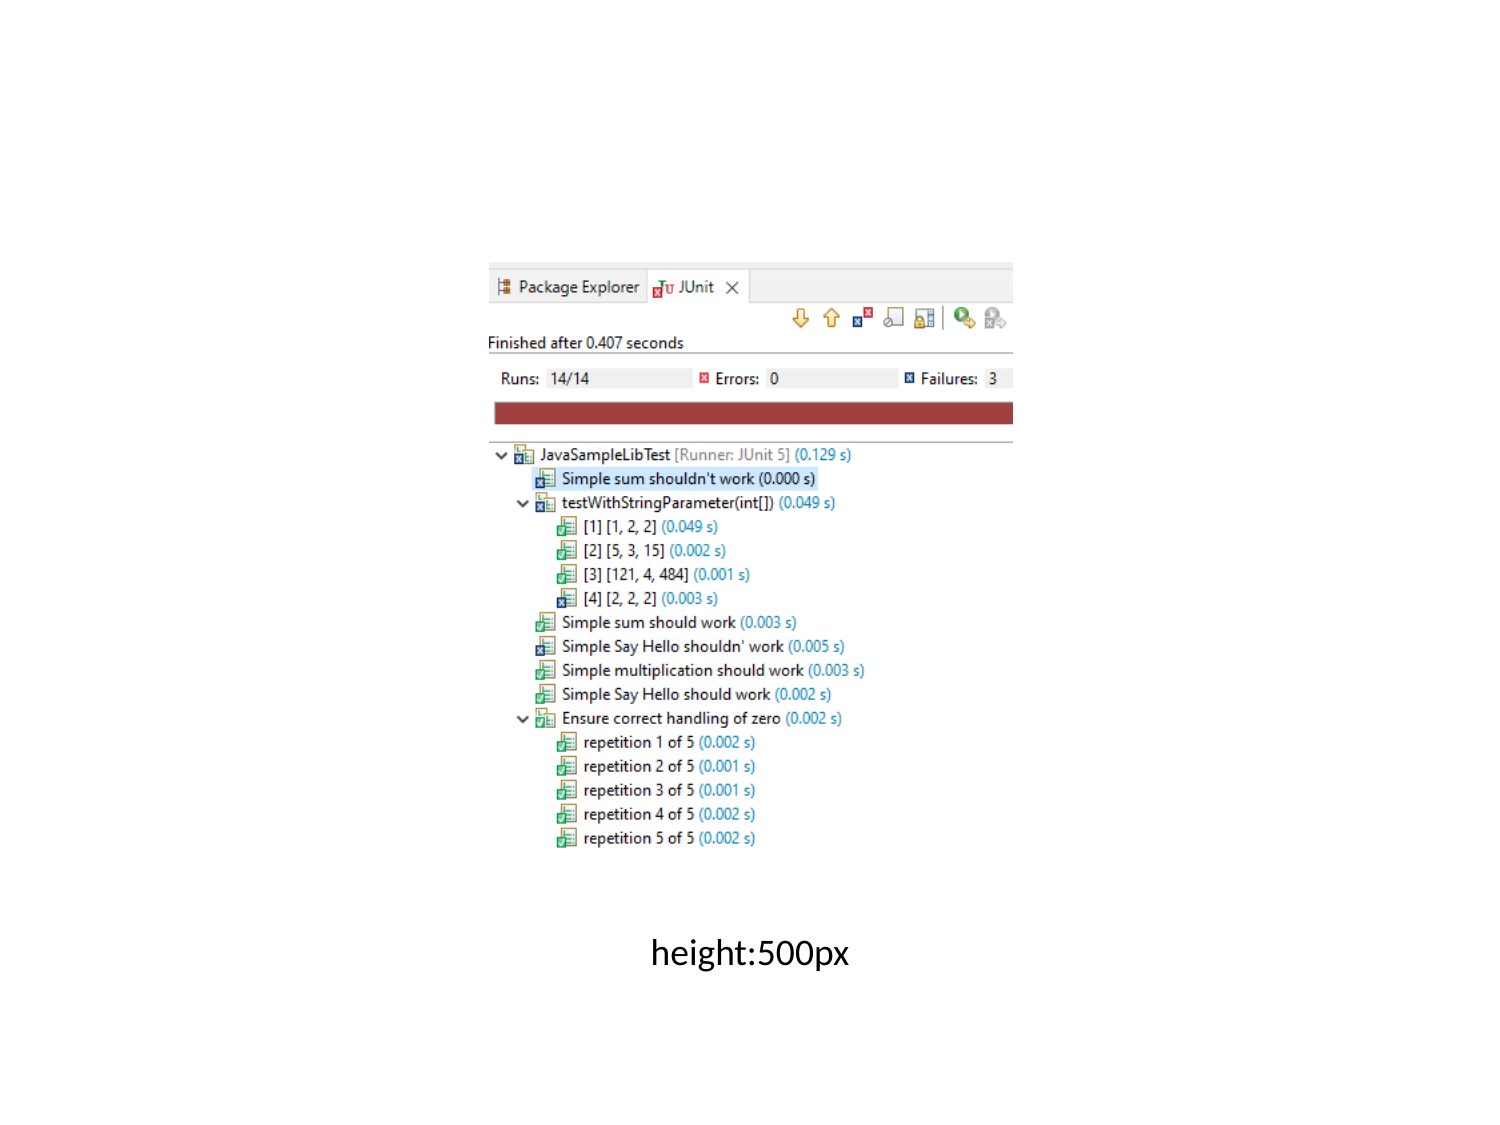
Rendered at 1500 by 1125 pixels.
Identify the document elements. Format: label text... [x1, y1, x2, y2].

text_box height:500px [74, 920, 1425, 1005]
picture [489, 262, 1013, 921]
